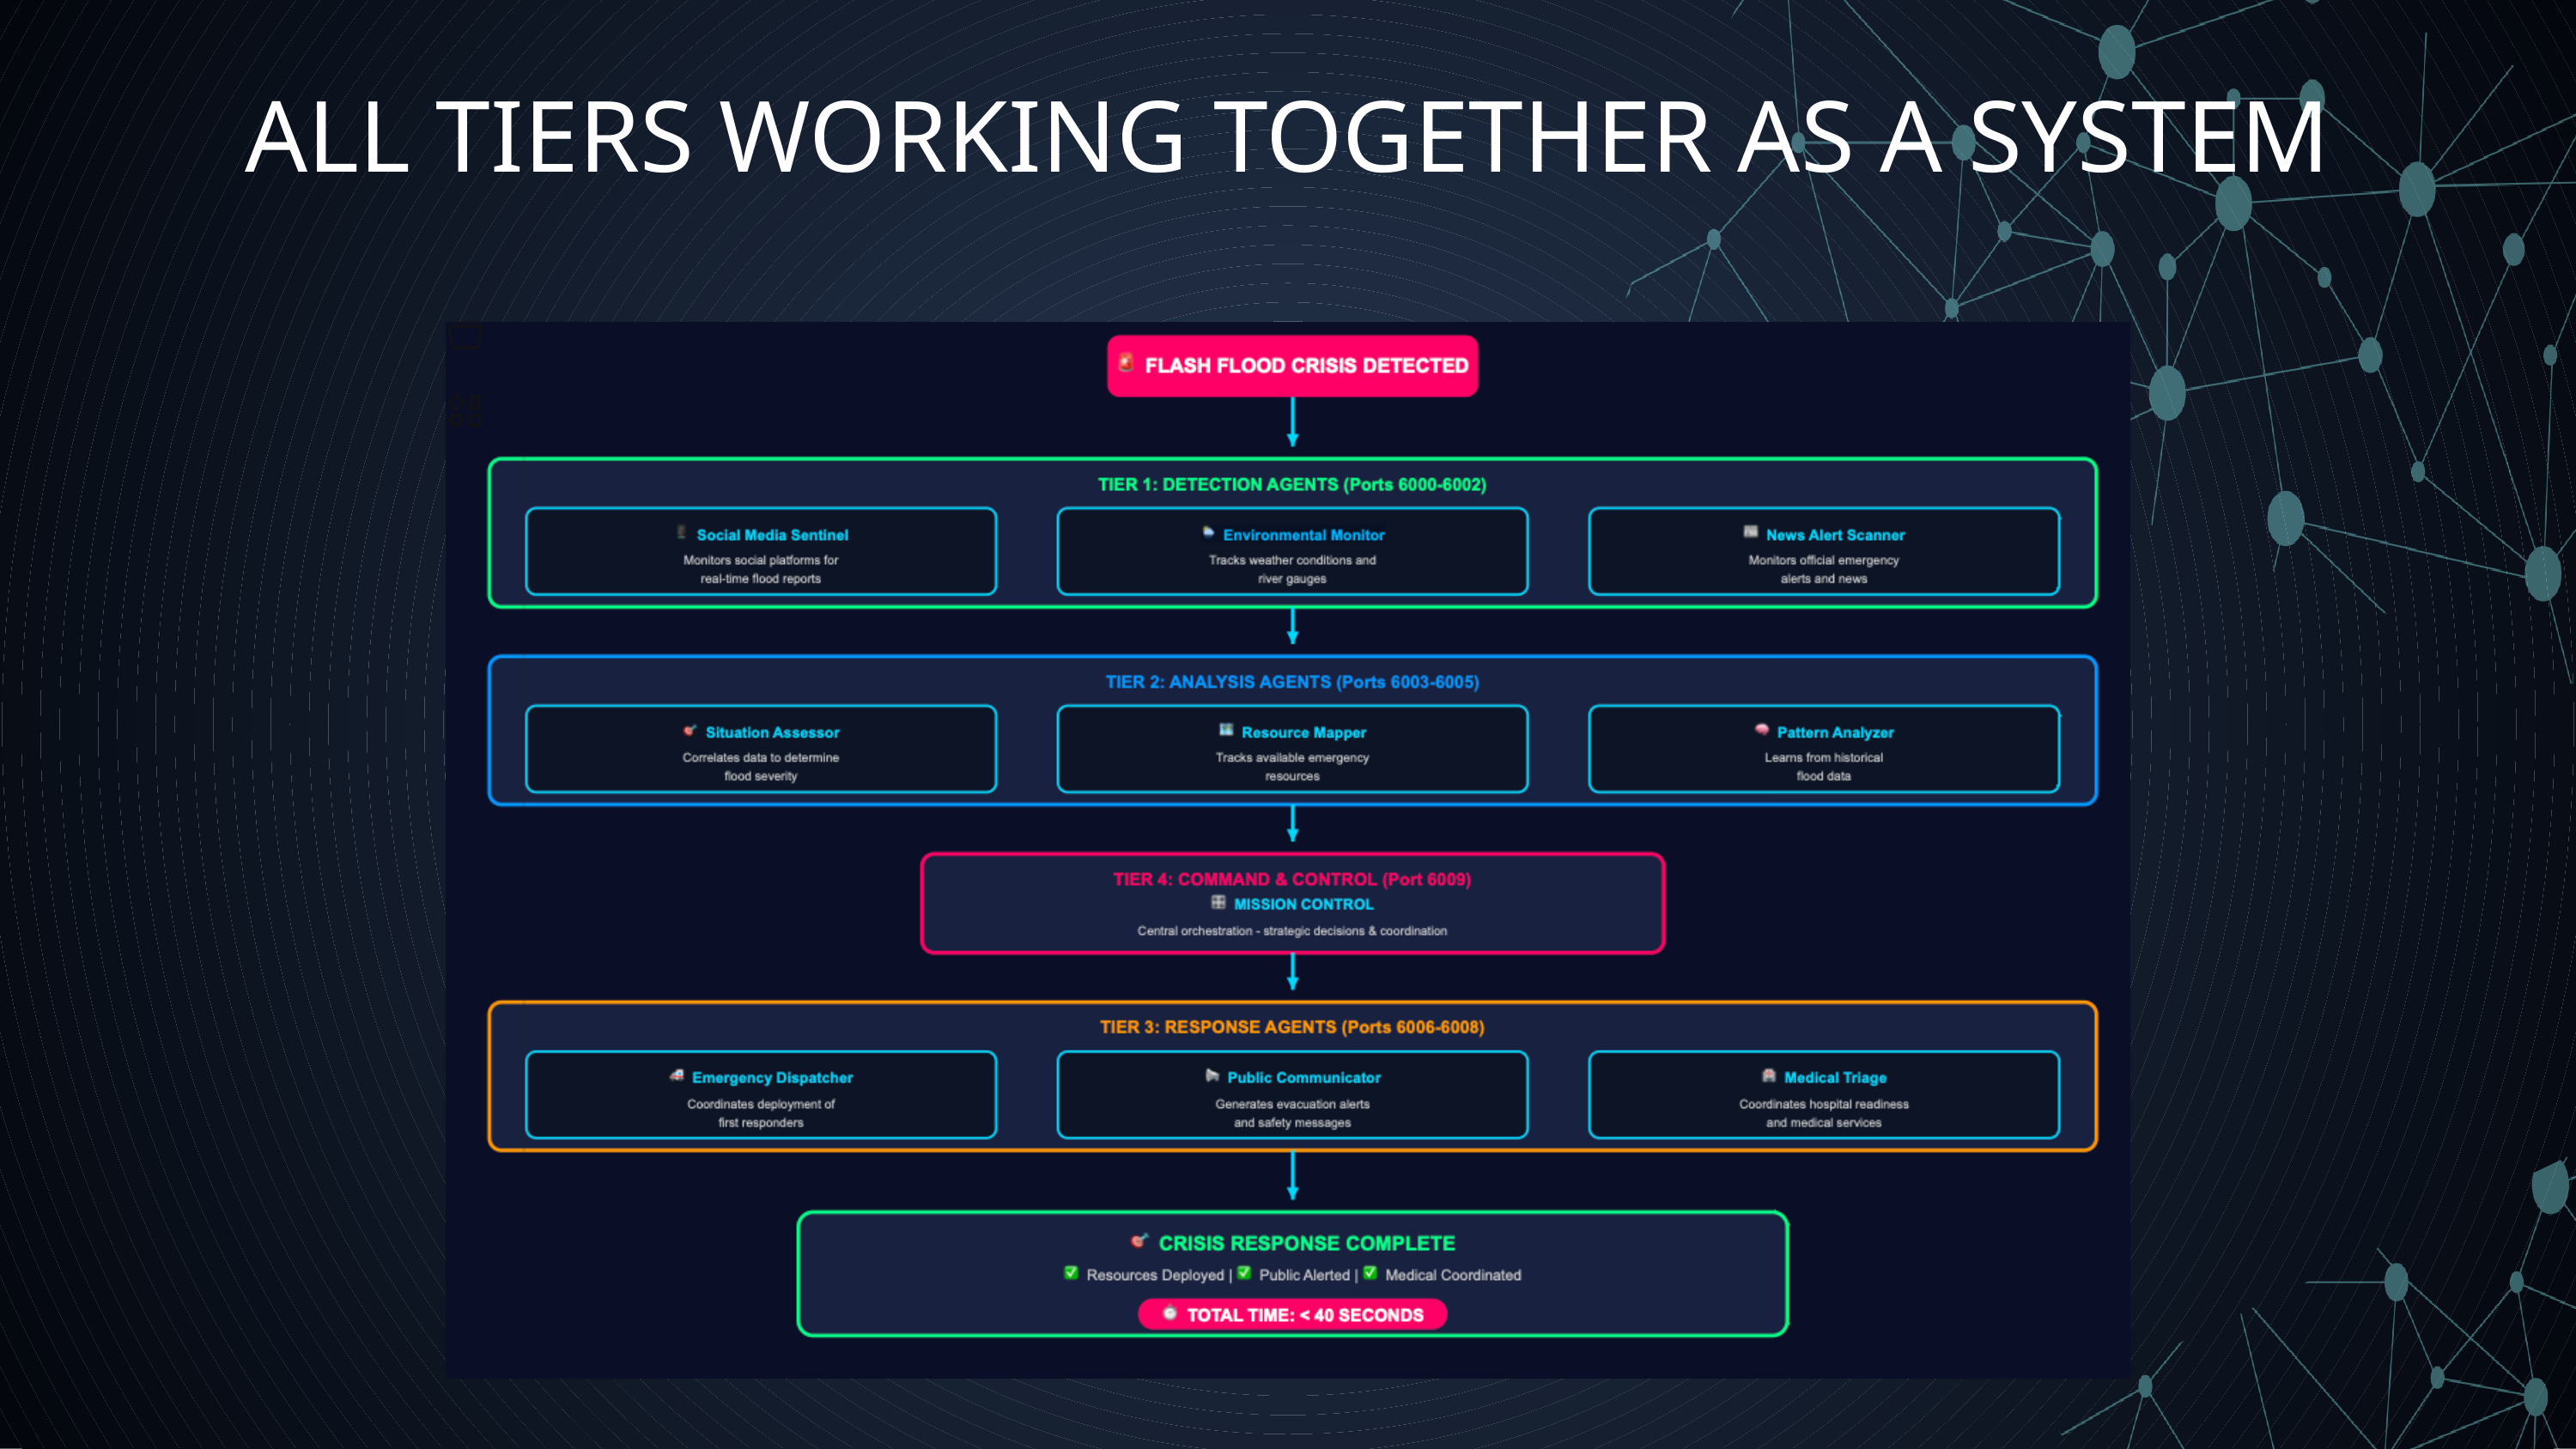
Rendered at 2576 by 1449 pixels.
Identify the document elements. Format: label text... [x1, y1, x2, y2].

text_box [2047, 1152, 2576, 1449]
text_box ALL TIERS WORKING TOGETHER AS A SYSTEM [132, 53, 2444, 192]
text_box [1616, 0, 2576, 686]
text_box [446, 322, 2130, 1379]
